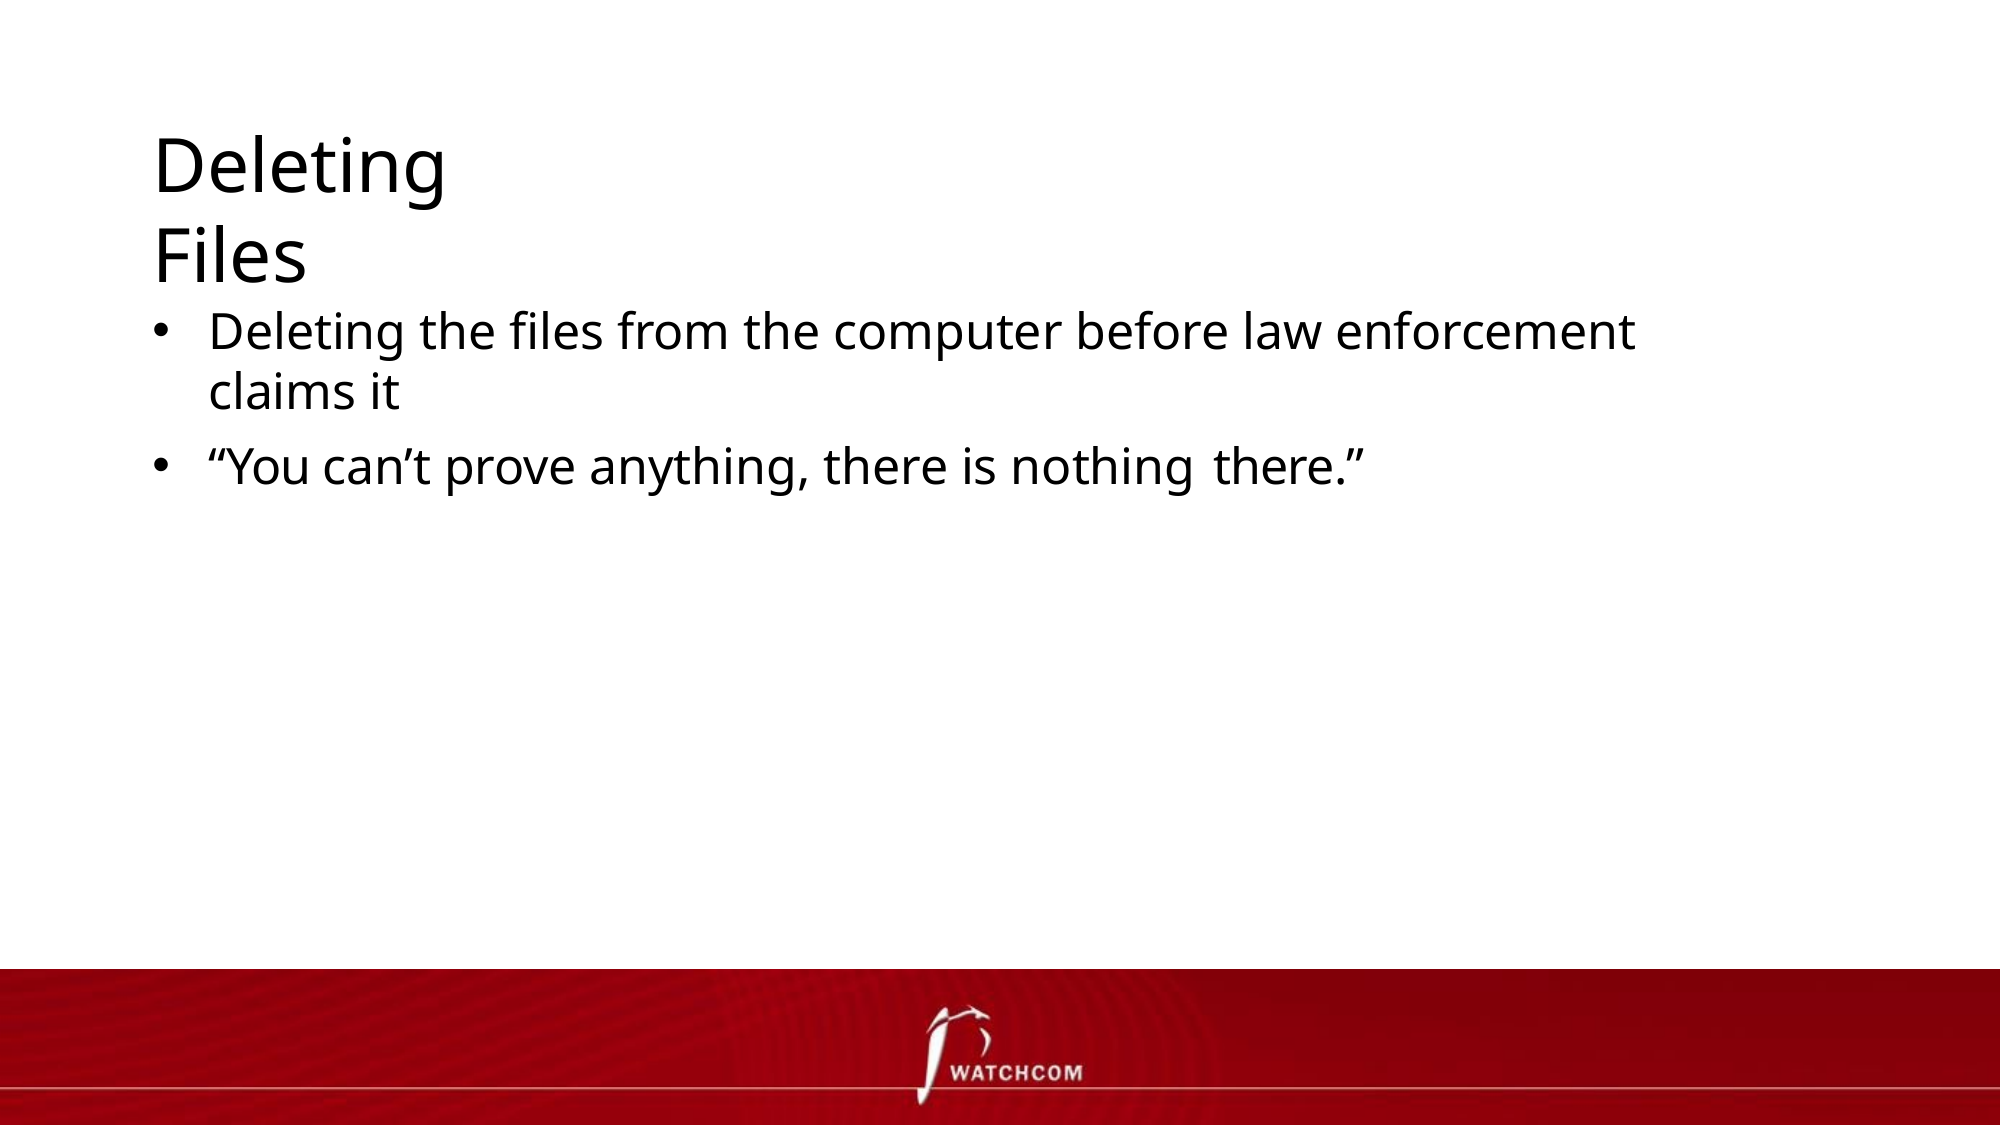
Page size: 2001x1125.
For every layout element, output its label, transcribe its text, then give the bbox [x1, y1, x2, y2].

title Deleting Files [150, 115, 600, 282]
text_box Deleting the files from the computer before law enforcement claims it “You can’t prove anything, there is nothing there.” [150, 282, 1747, 495]
picture [0, 969, 2000, 1125]
